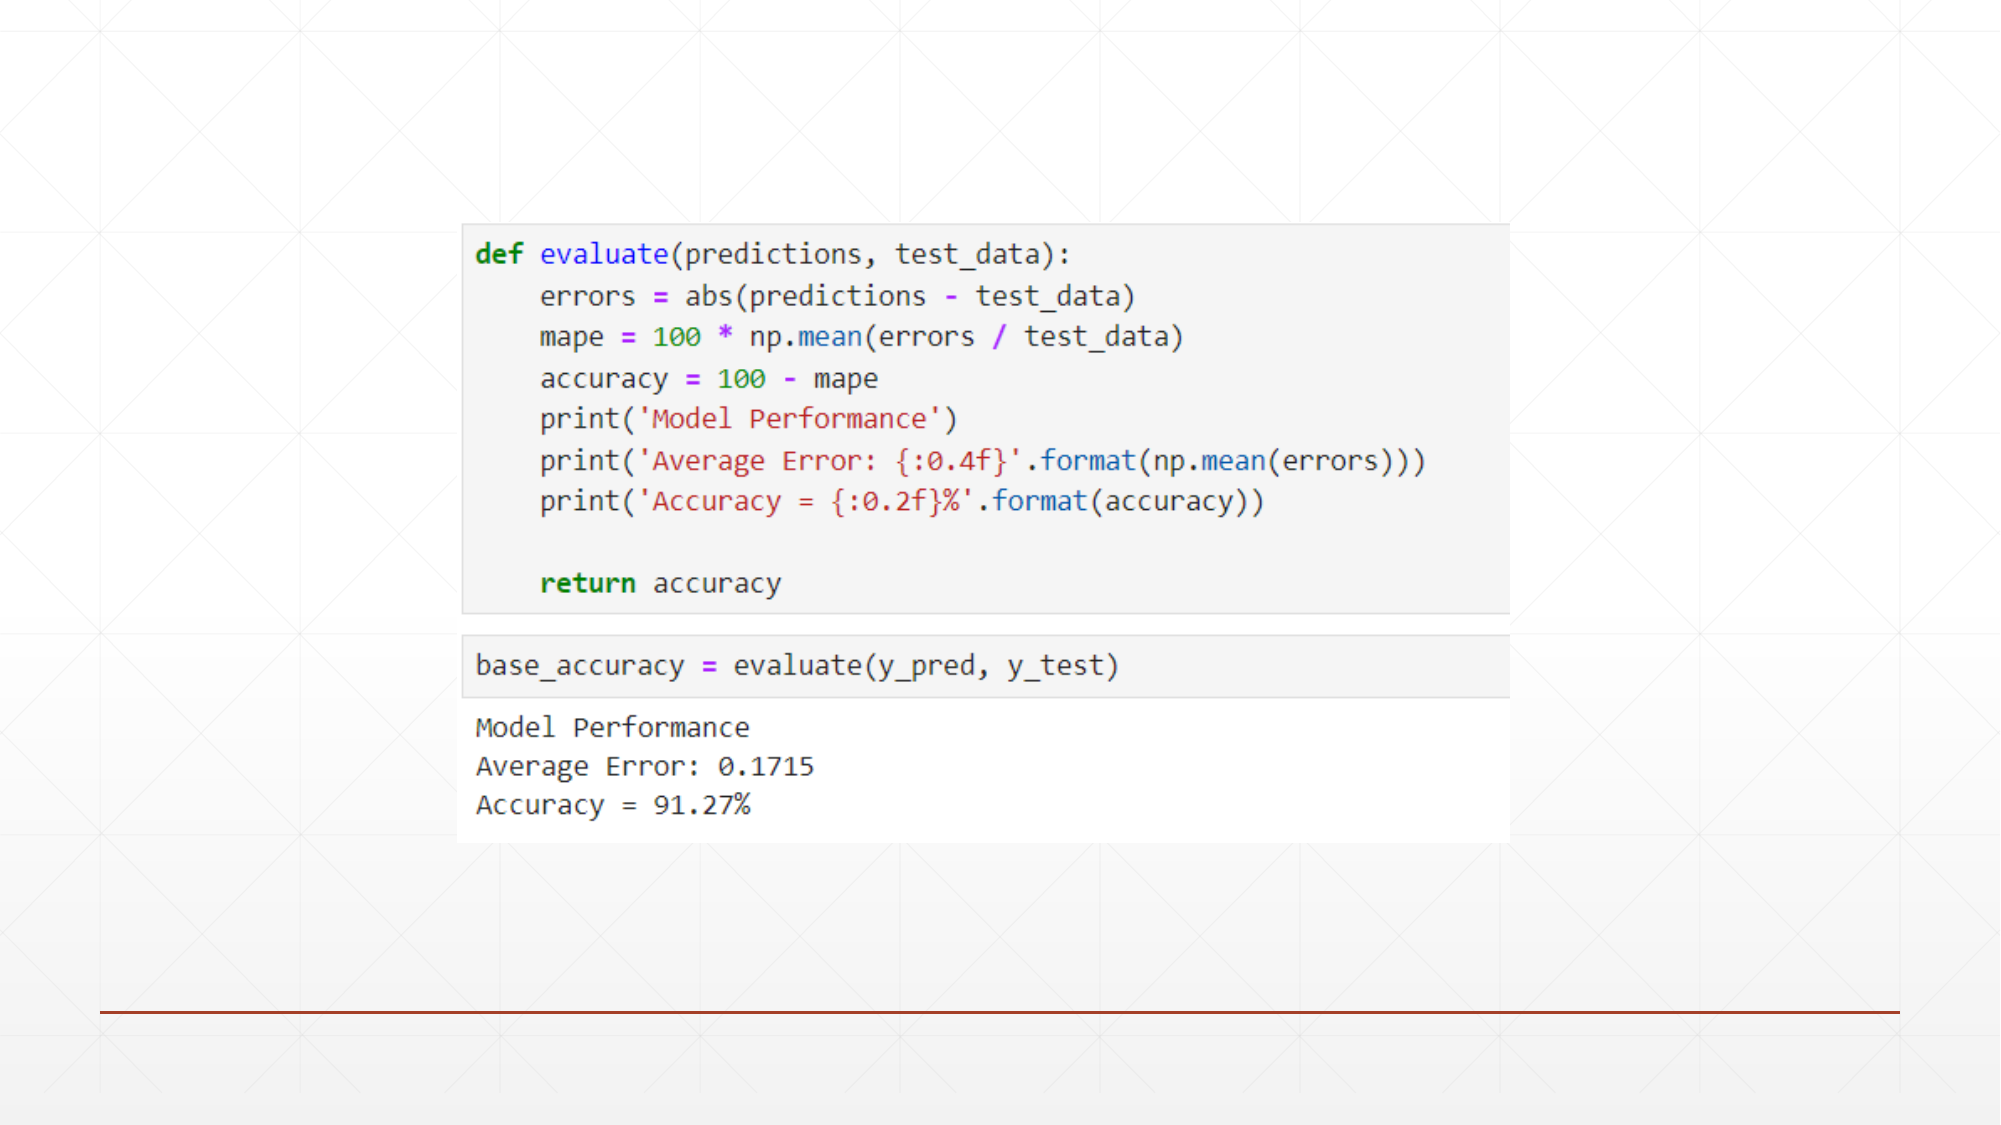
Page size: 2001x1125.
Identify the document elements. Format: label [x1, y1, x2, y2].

list [457, 222, 1510, 843]
